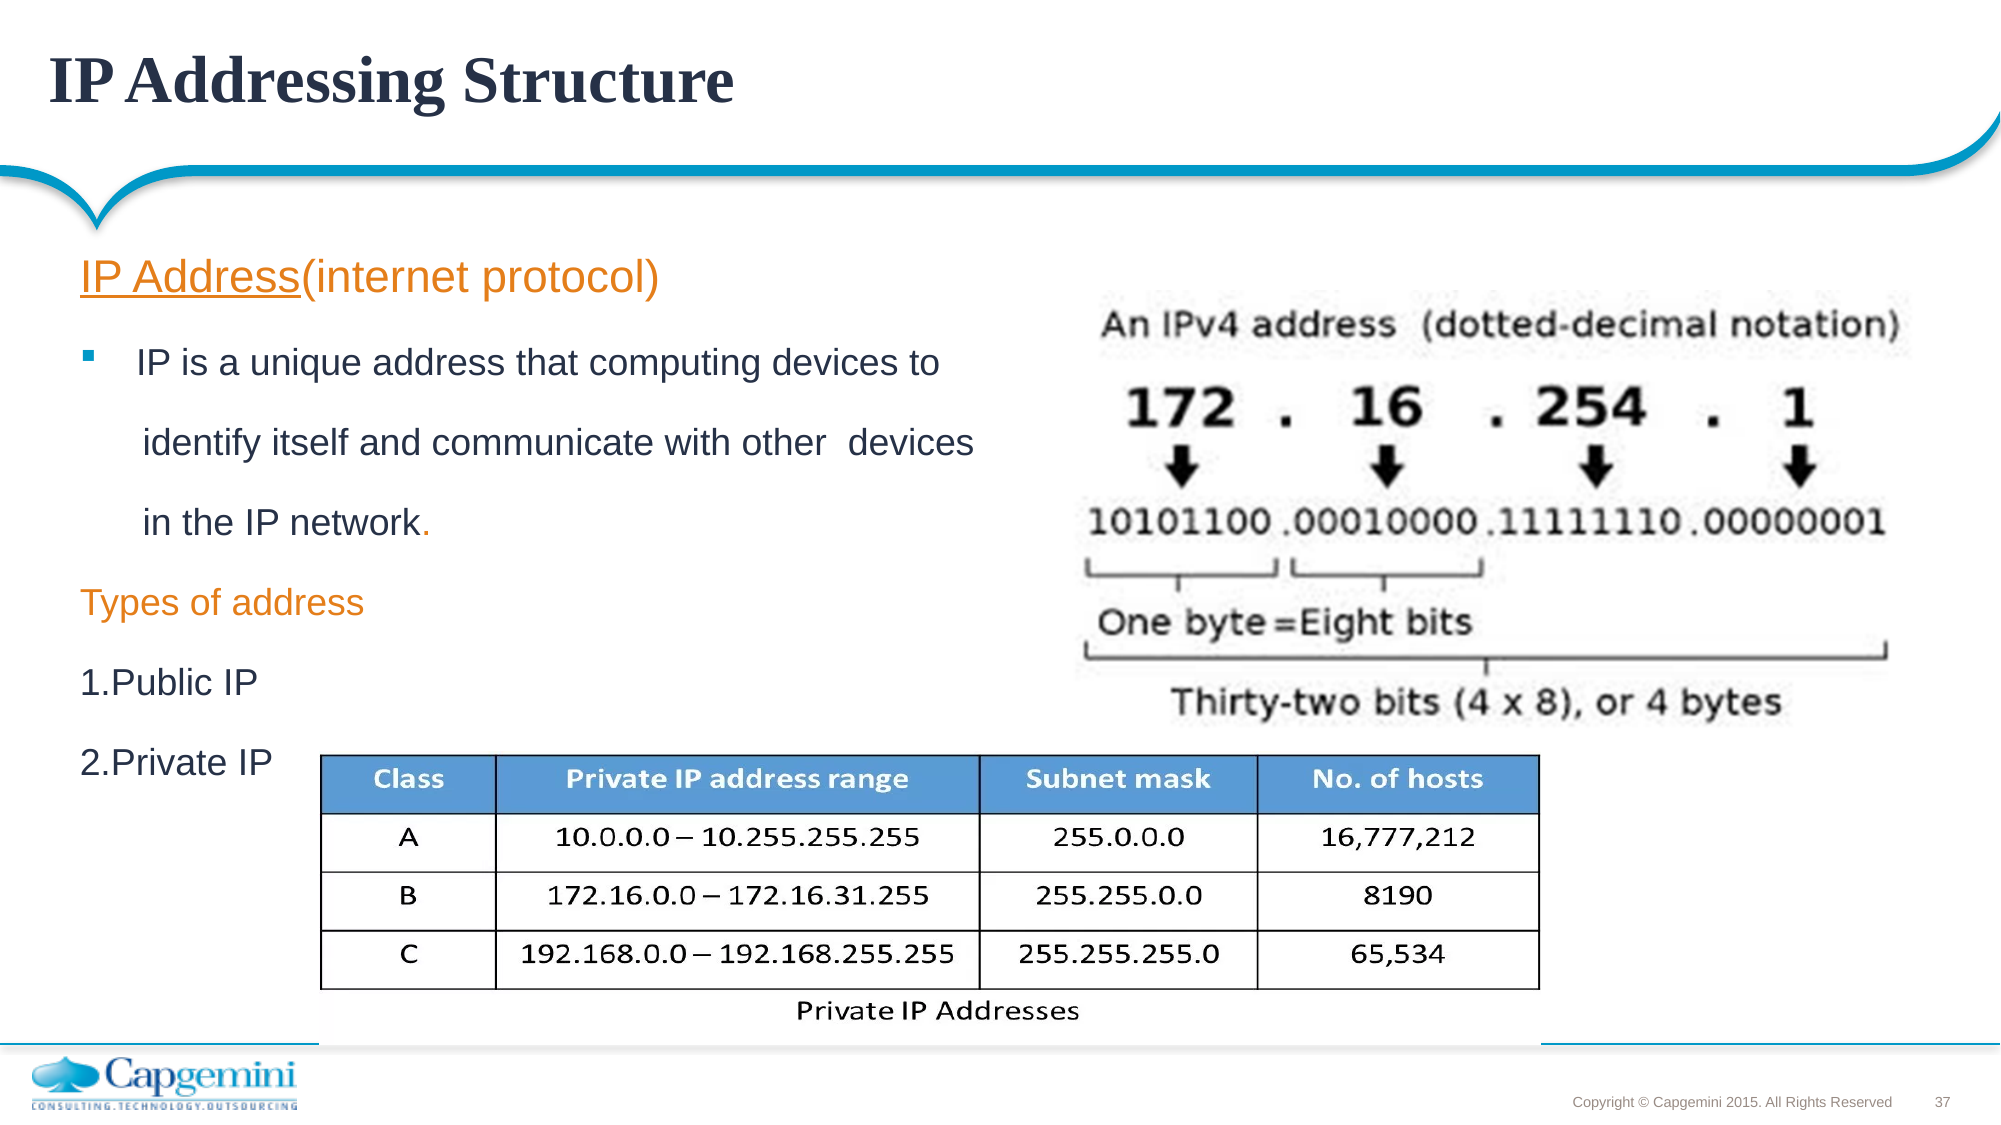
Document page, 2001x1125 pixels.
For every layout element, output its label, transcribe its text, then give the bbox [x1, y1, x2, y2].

picture [318, 751, 1541, 1045]
picture [32, 1056, 297, 1110]
title IP Addressing Structure [0, 0, 2000, 165]
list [1028, 290, 1983, 738]
list IP Address(internet protocol) IP is a unique address that computing devices to identify itself and communicate with other devices in the IP network. Types of address 1.Public IP 2.Private IP [62, 241, 2000, 348]
